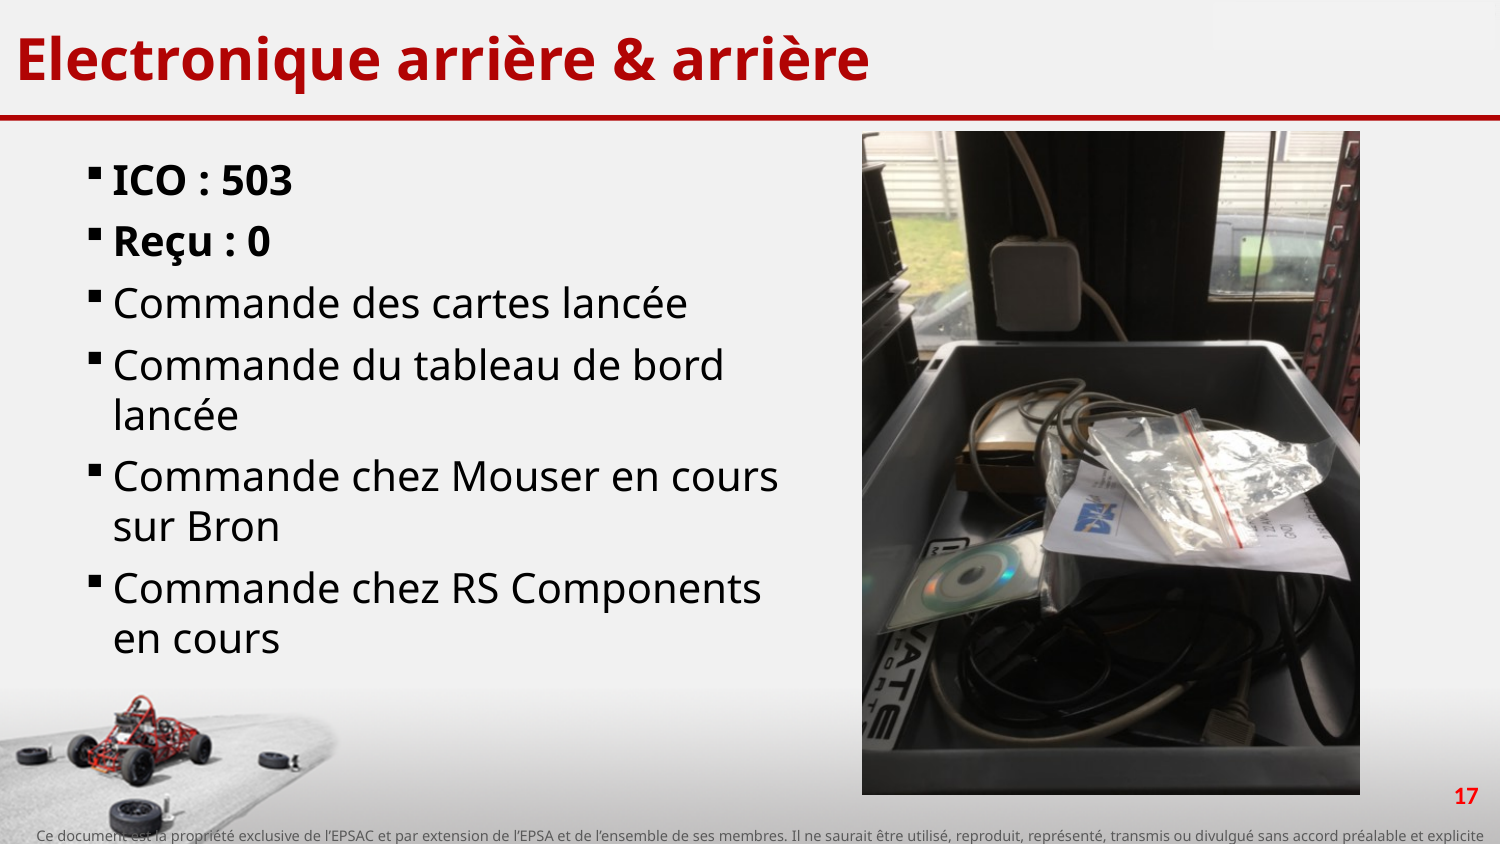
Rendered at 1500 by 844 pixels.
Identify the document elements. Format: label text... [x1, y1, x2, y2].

list ICO : 503 Reçu : 0 Commande des cartes lancée Commande du tableau de bord lancée Commande chez Mouser en cours sur Bron Commande chez RS Components en cours [41, 138, 823, 683]
title Electronique arrière & arrière [0, 3, 1500, 112]
picture [0, 131, 1500, 844]
slide_number 17 [1340, 767, 1495, 822]
